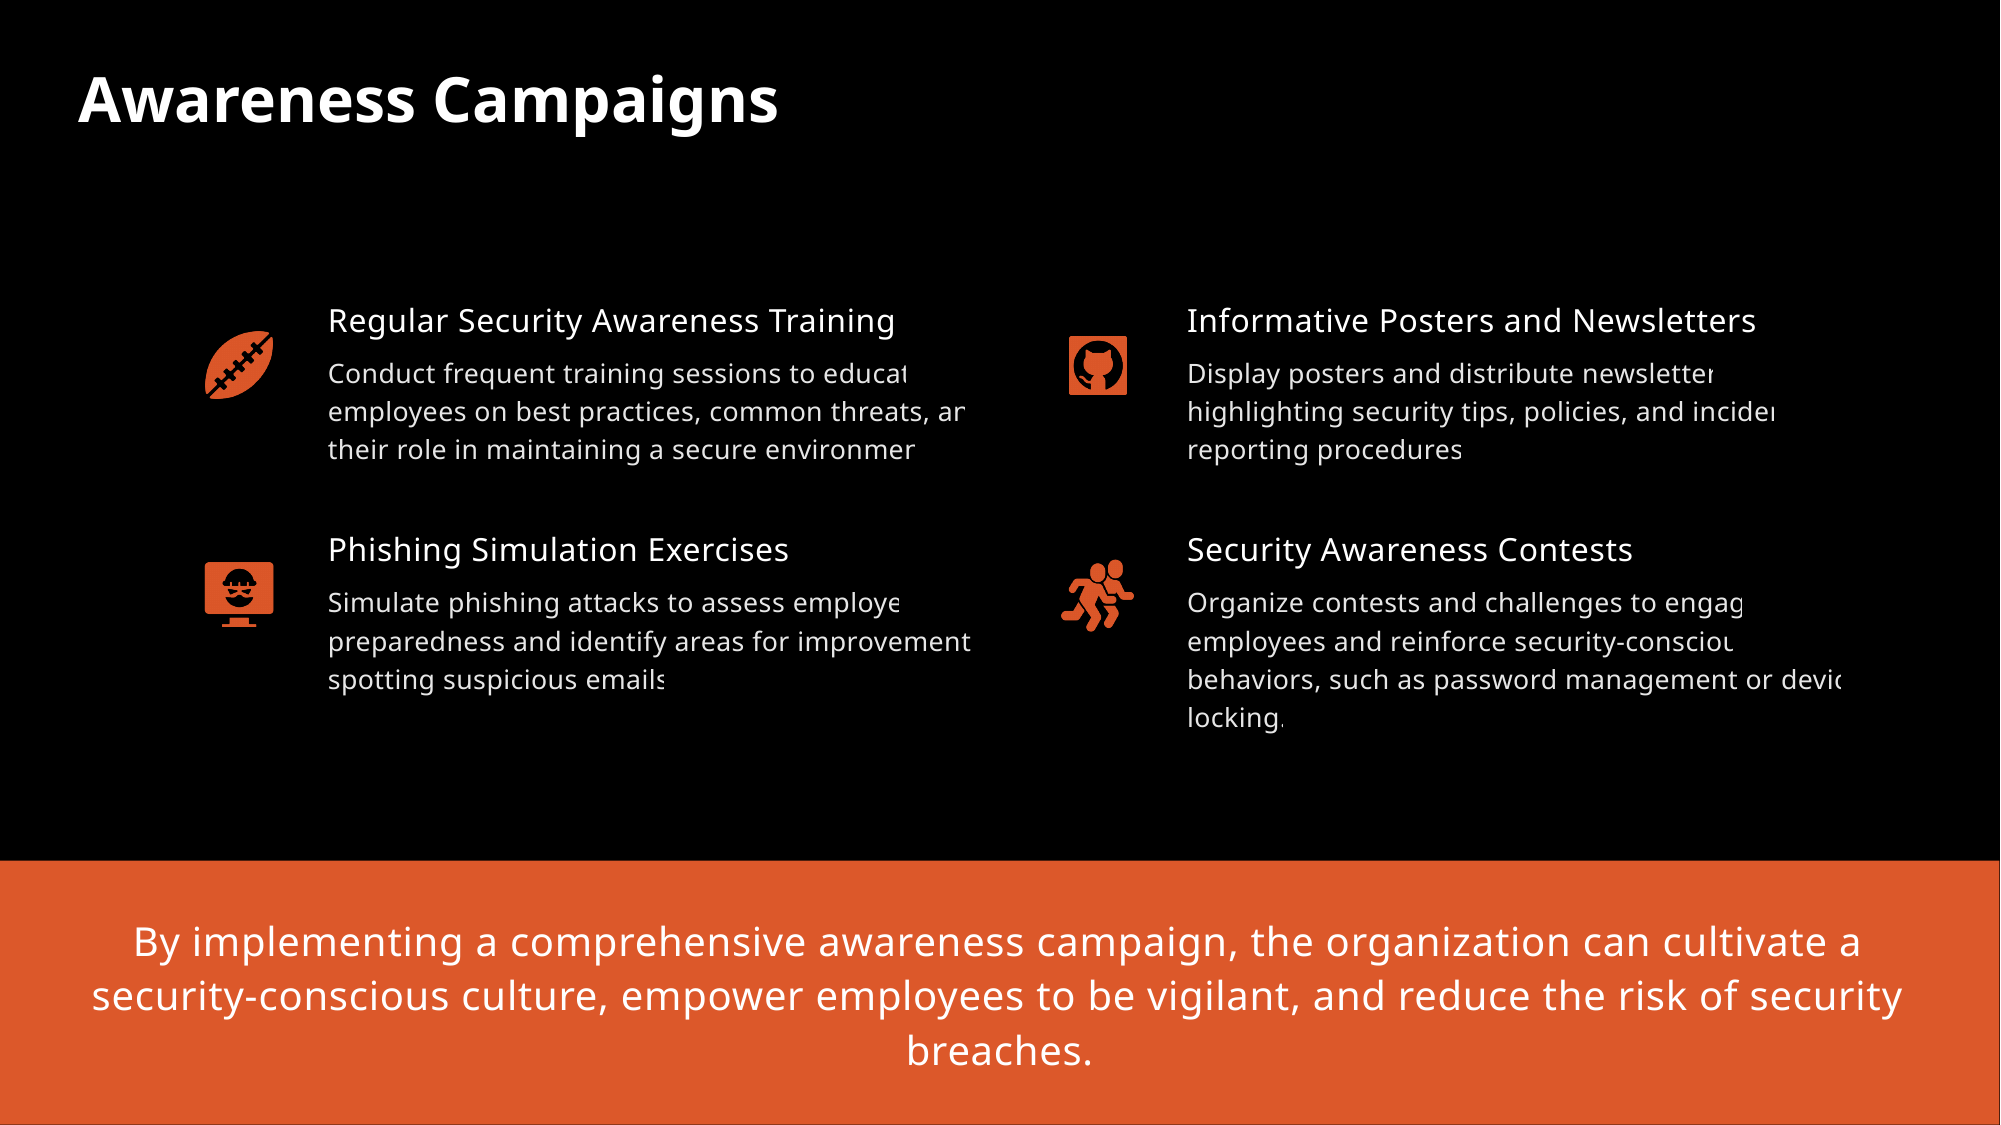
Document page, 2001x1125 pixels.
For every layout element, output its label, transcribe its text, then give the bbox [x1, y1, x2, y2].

text_box Organize contests and challenges to engage employees and reinforce security-conscious behaviors, such as password management or device locking. [1187, 579, 1883, 733]
text_box Informative Posters and Newsletters [1187, 295, 1883, 339]
text_box Security Awareness Contests [1187, 524, 1883, 569]
picture [205, 331, 273, 399]
text_box Regular Security Awareness Training [327, 295, 1024, 339]
text_box Conduct frequent training sessions to educate employees on best practices, common threats, and their role in maintaining a secure environment. [327, 350, 1024, 465]
text_box Display posters and distribute newsletters highlighting security tips, policies, and incident reporting procedures. [1187, 350, 1883, 465]
picture [1068, 336, 1127, 395]
text_box By implementing a comprehensive awareness campaign, the organization can cultivate a security-conscious culture, empower employees to be vigilant, and reduce the risk of security breaches. [51, 909, 1949, 1073]
text_box Phishing Simulation Exercises [327, 524, 1024, 569]
picture [1061, 559, 1134, 632]
text_box [0, 860, 2000, 1125]
text_box Awareness Campaigns [78, 67, 2000, 135]
text_box Simulate phishing attacks to assess employee preparedness and identify areas for improvement in spotting suspicious emails. [327, 579, 1024, 695]
picture [204, 562, 274, 627]
